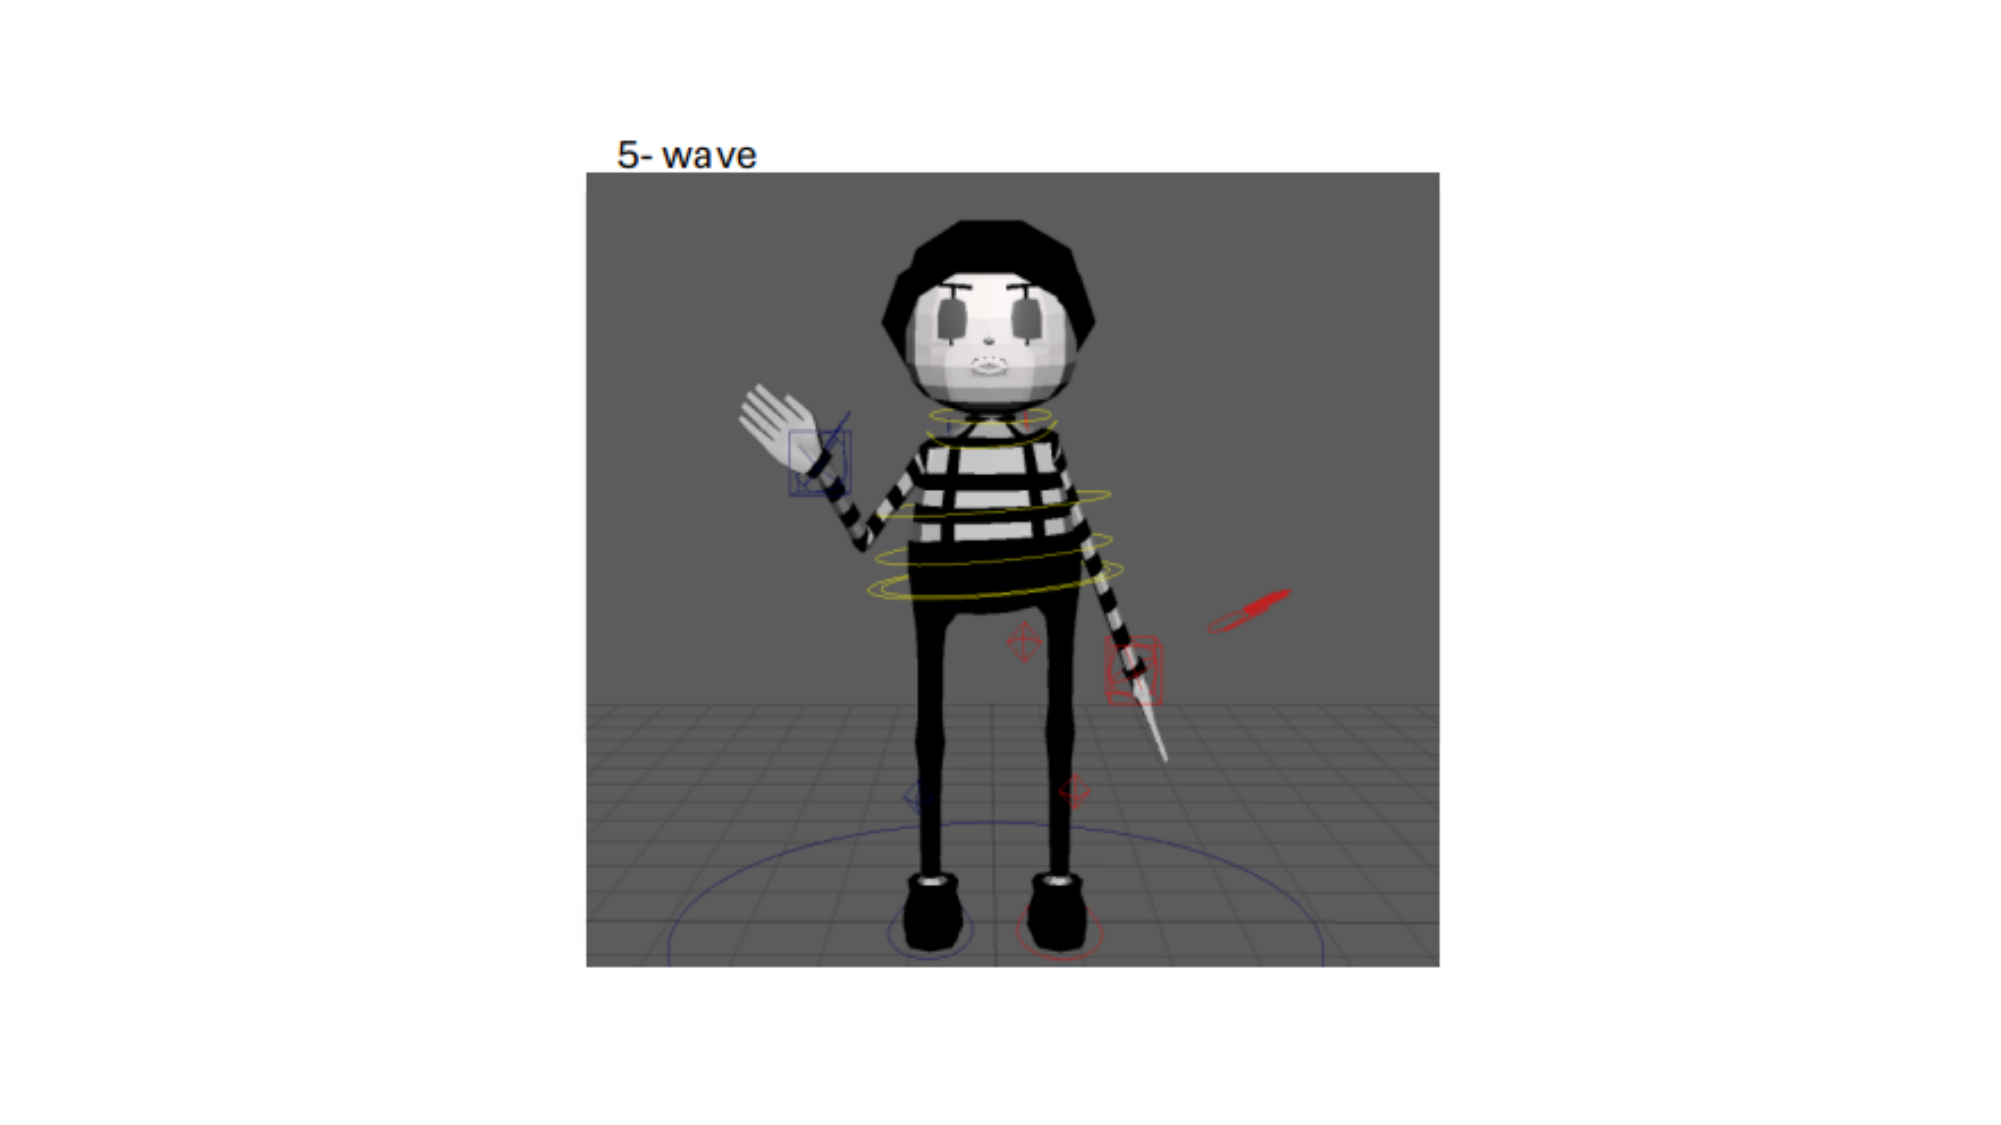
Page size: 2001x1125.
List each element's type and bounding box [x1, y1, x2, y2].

picture [527, 104, 1473, 1020]
